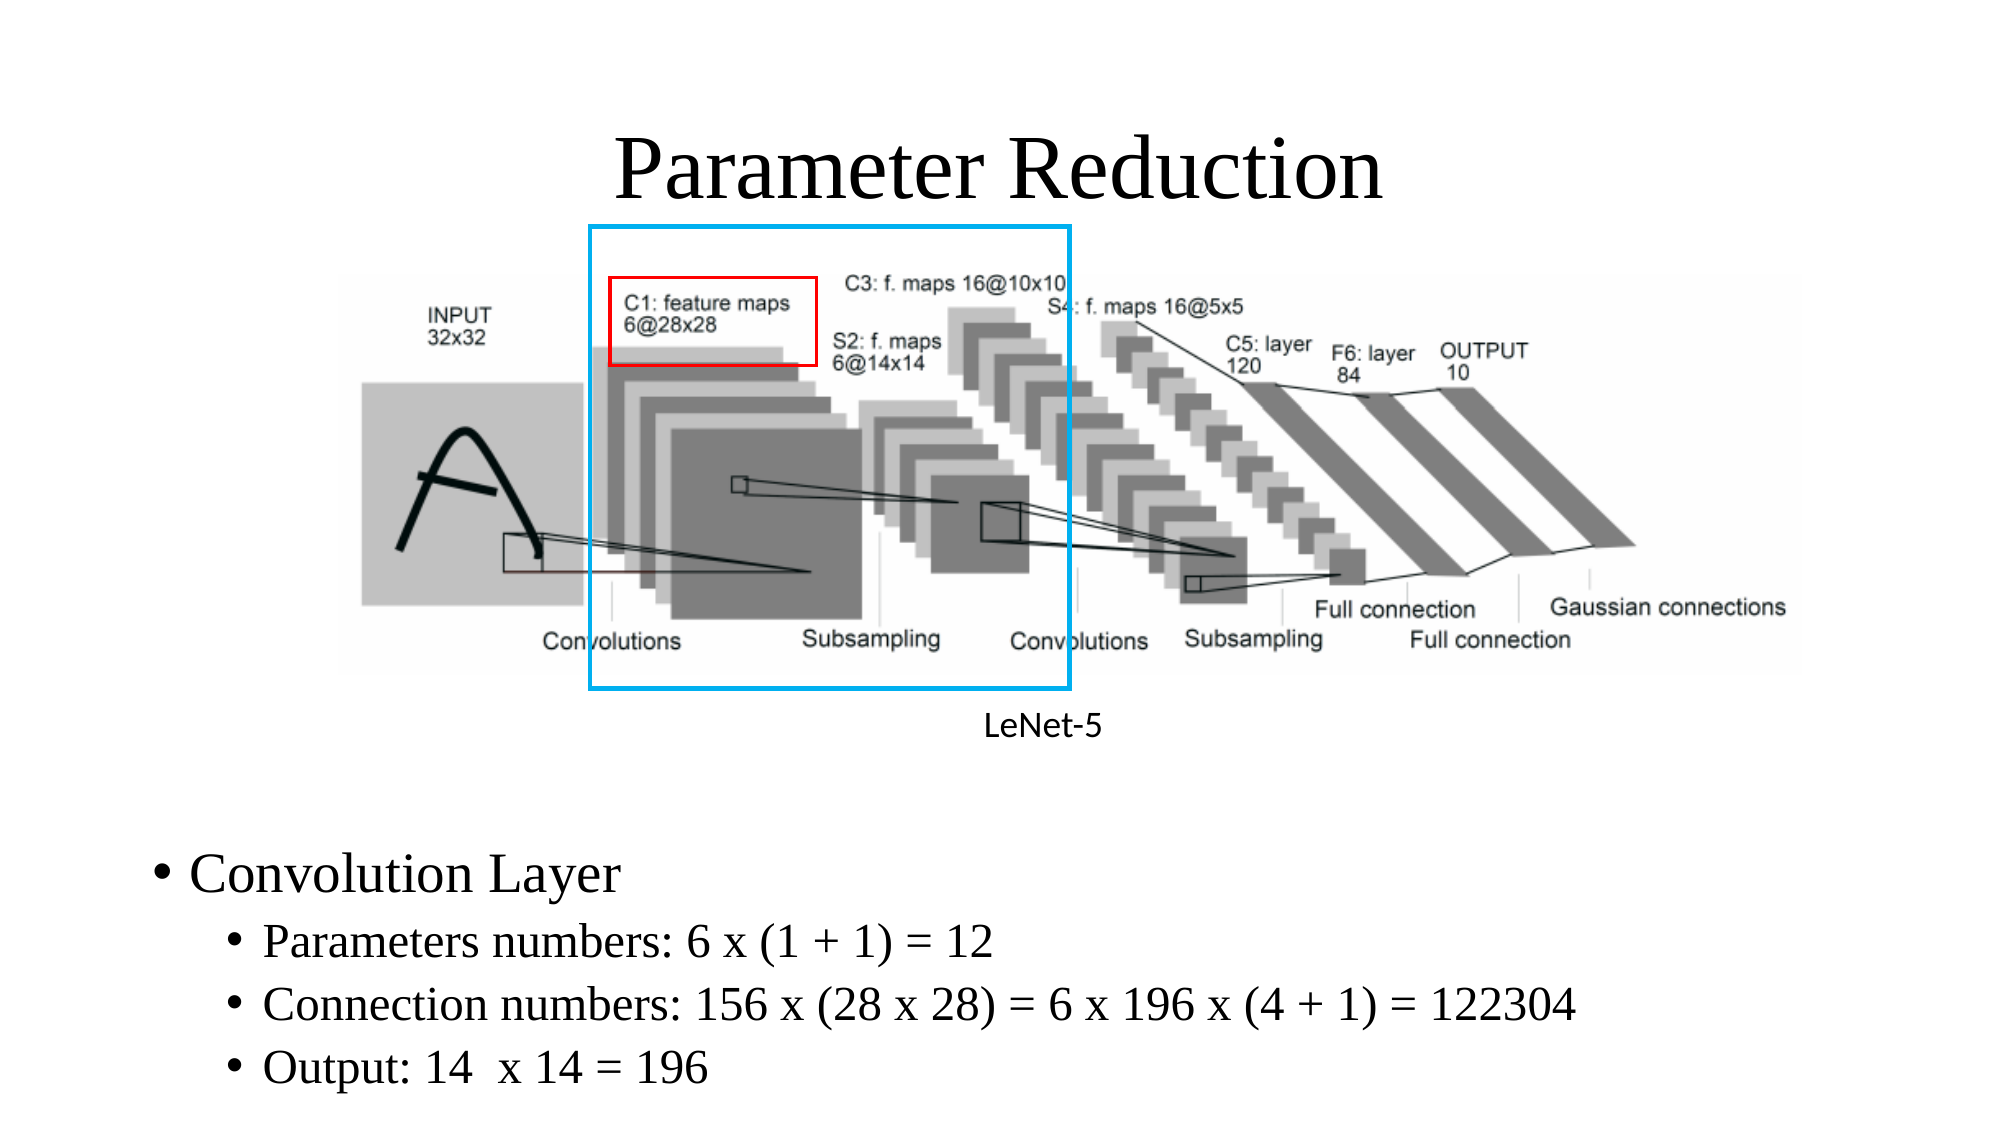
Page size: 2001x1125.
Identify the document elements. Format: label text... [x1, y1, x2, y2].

picture [593, 274, 1066, 685]
text_box [589, 226, 1070, 274]
text_box LeNet-5 [969, 692, 1119, 753]
picture [1073, 274, 1802, 689]
list Convolution Layer Parameters numbers: 6 x (1 + 1) = 12 Connection numbers: 156 x (28 x 28) = 6 x 196 x (4 + 1) = 122304 Output: 14 x 14 = 196 [137, 254, 1863, 1106]
title Parameter Reduction [137, 59, 1863, 254]
picture [336, 274, 587, 689]
